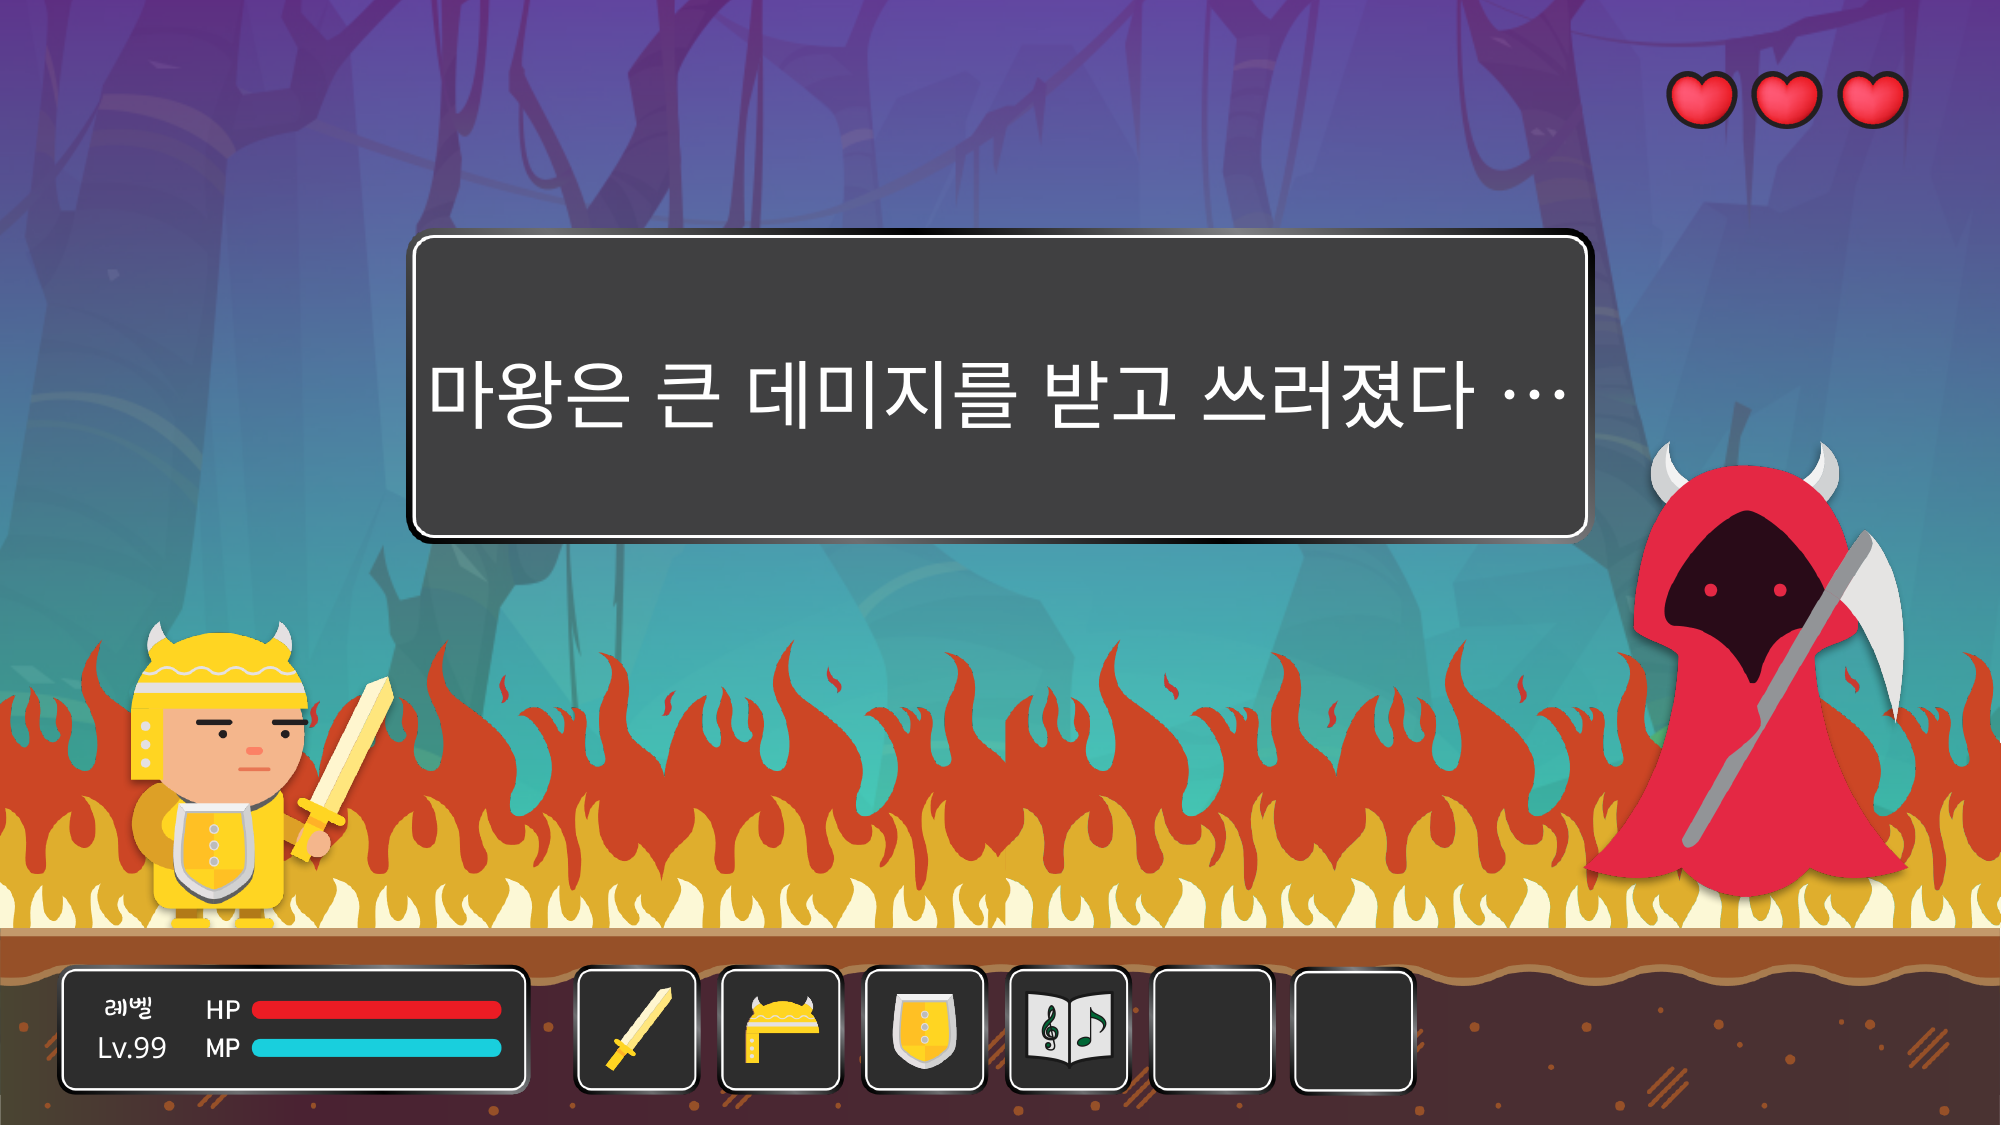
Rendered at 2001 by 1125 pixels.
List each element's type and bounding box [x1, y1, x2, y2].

picture [1280, 966, 1417, 1096]
picture [1019, 987, 1120, 1072]
text_box [404, 228, 1596, 544]
picture [0, 0, 2001, 928]
text_box [1666, 71, 1909, 129]
text_box [0, 928, 2000, 1125]
